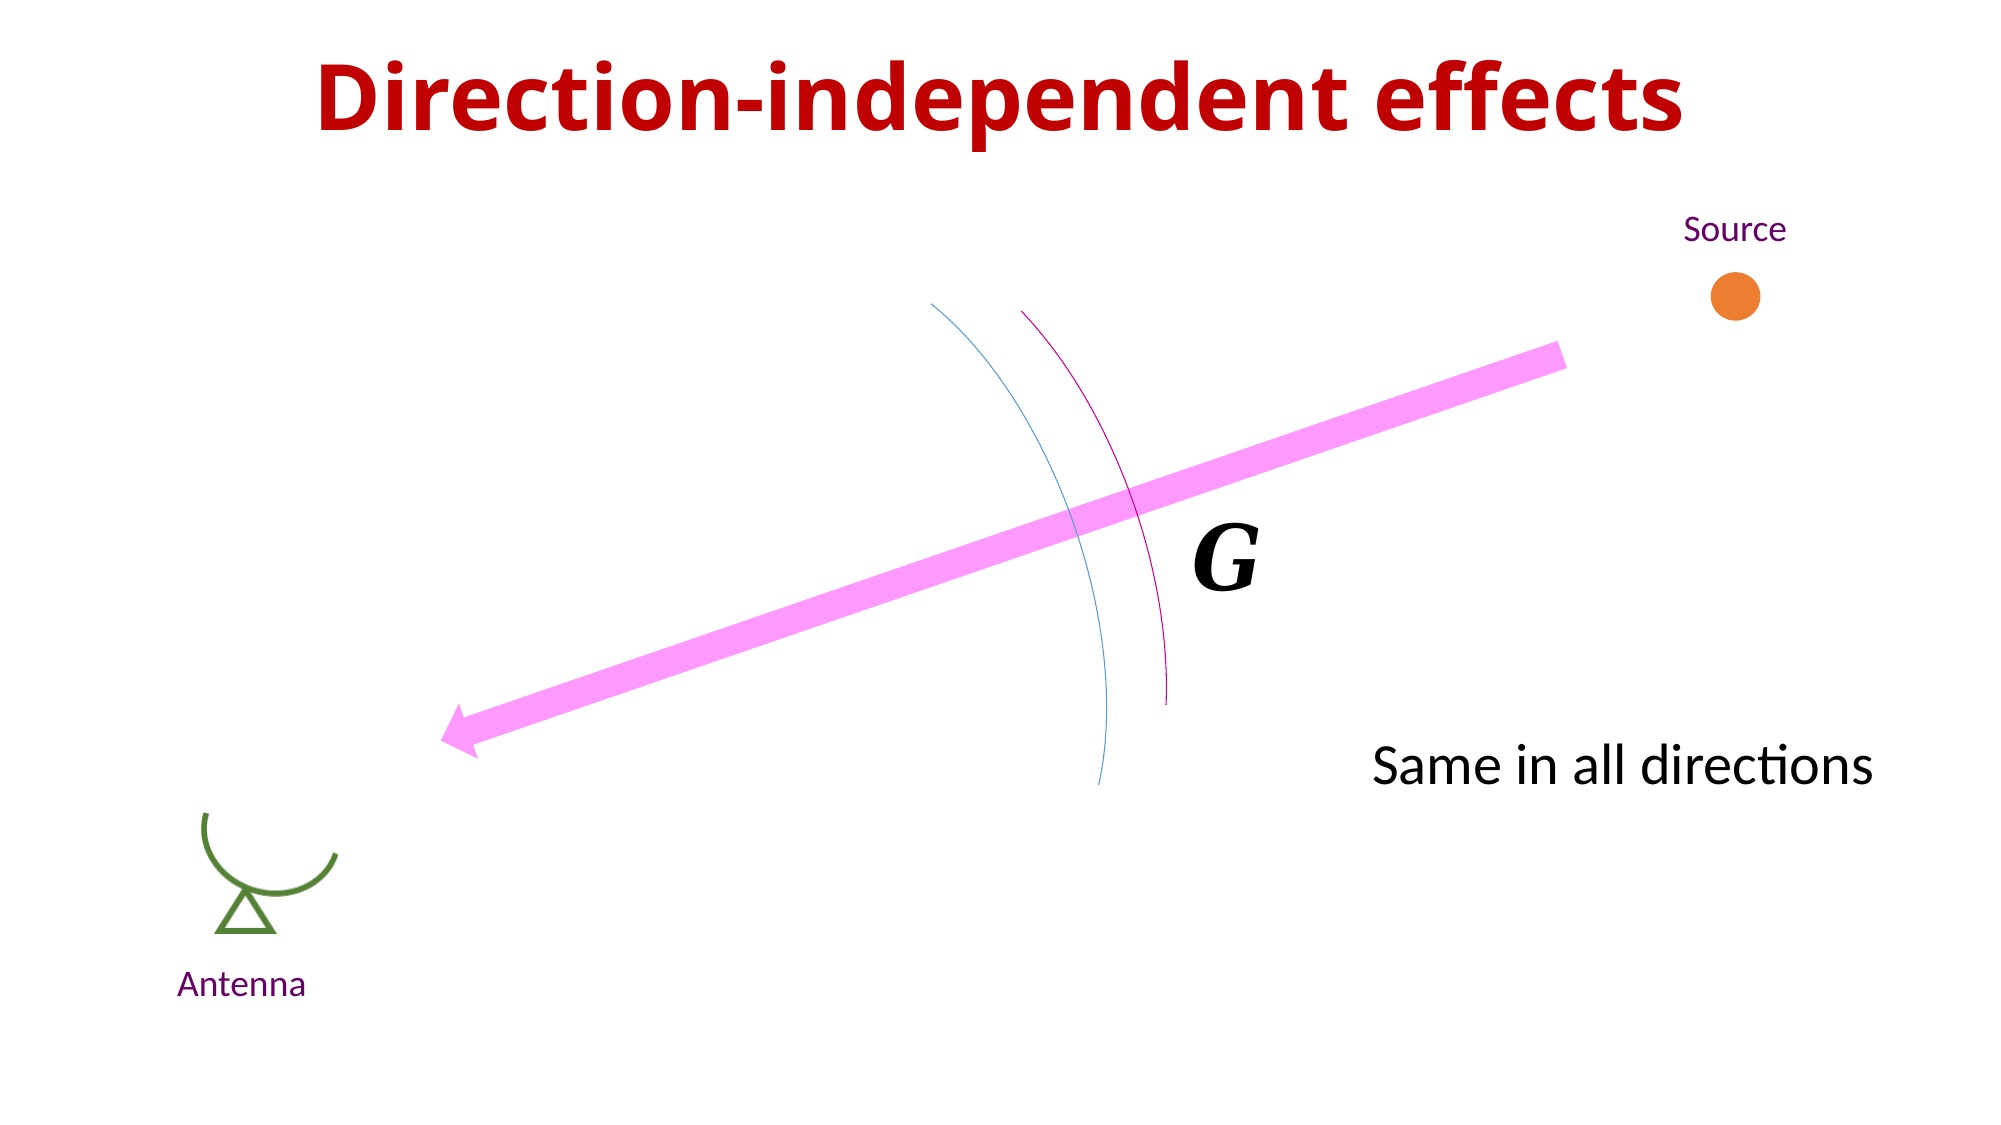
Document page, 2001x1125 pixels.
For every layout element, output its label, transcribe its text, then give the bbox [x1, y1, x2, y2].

text_box [440, 667, 608, 759]
text_box [1272, 340, 1567, 470]
text_box [1710, 272, 1761, 321]
text_box Antenna [162, 951, 322, 1012]
picture [200, 812, 339, 934]
text_box Source [1668, 197, 1803, 257]
text_box Same in all directions [1357, 718, 1903, 804]
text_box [608, 366, 1272, 777]
title Direction-independent effects [137, 19, 1863, 183]
